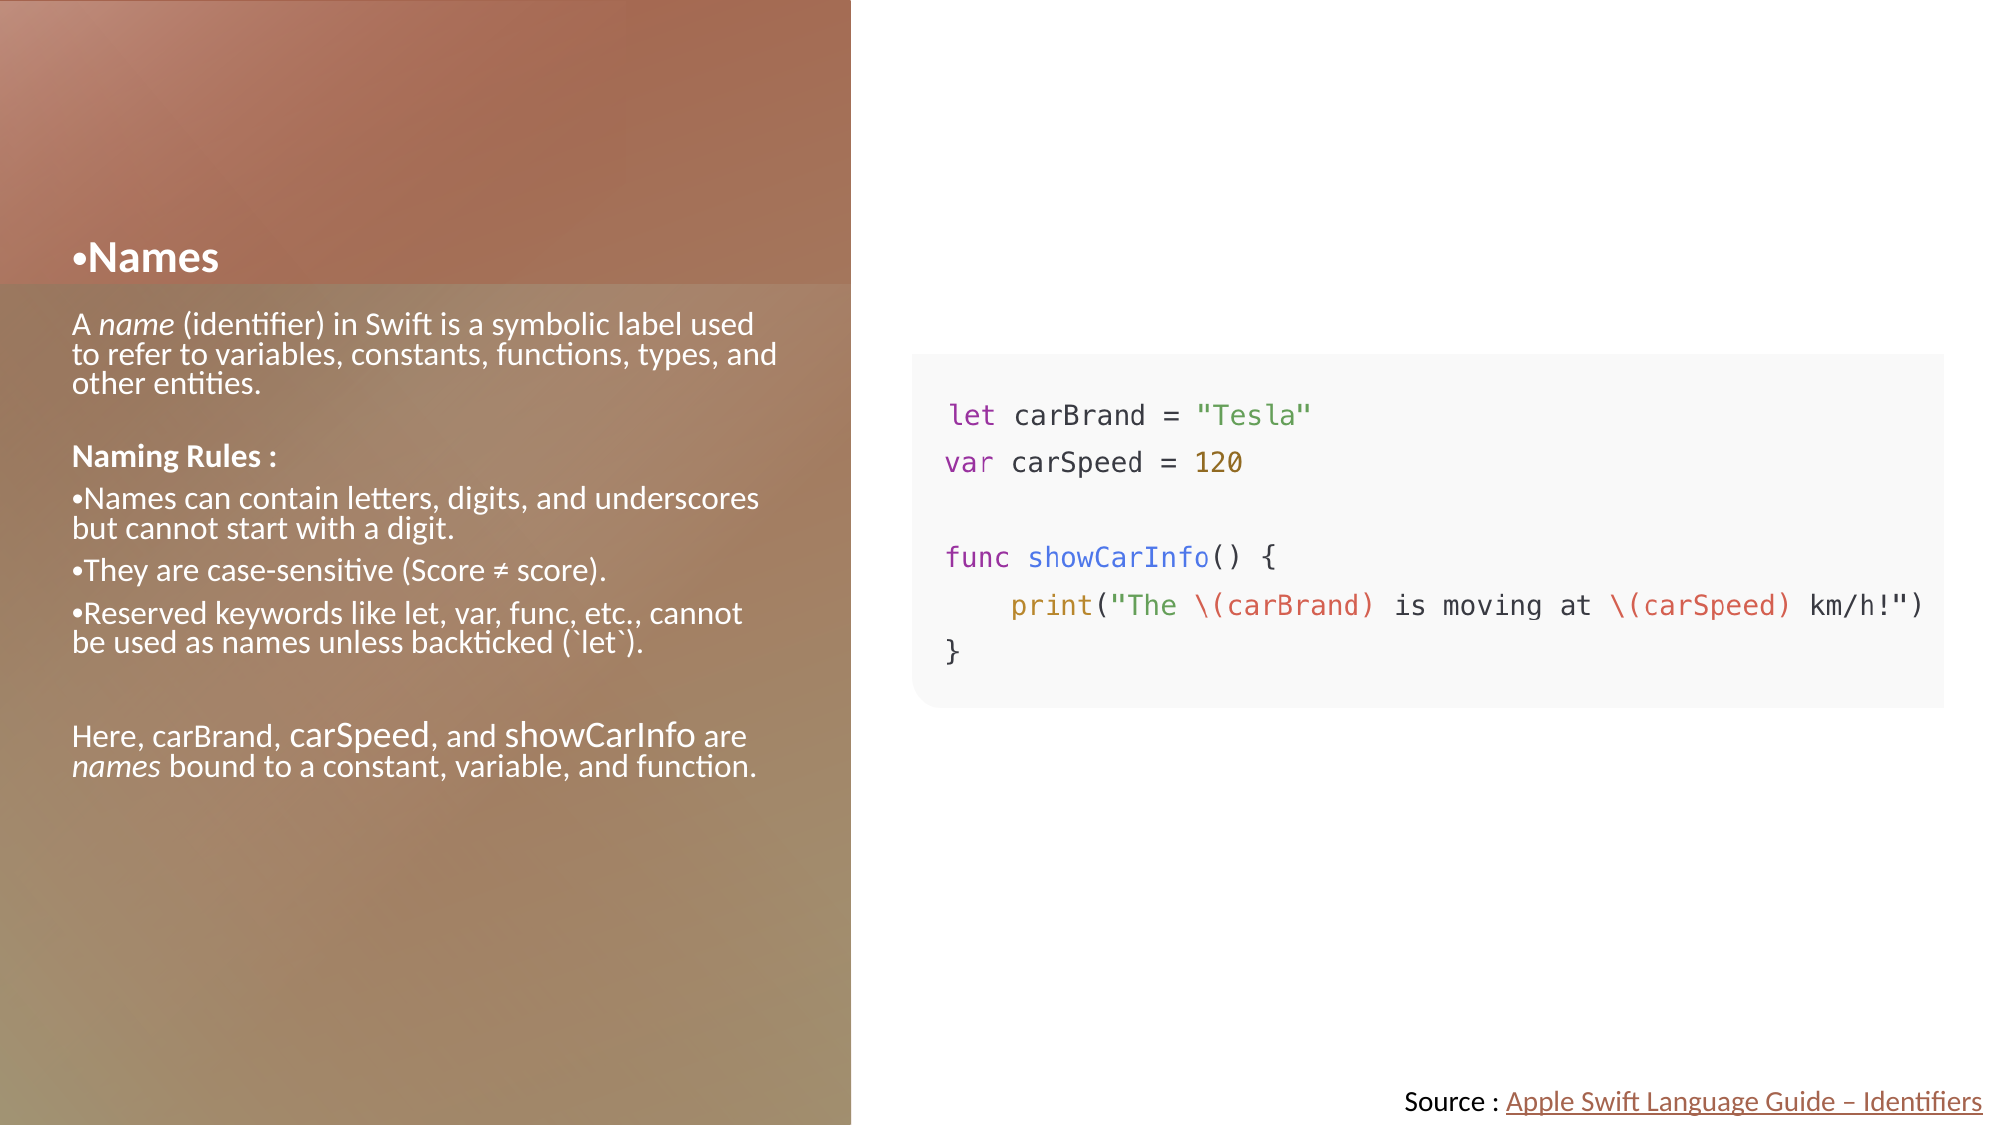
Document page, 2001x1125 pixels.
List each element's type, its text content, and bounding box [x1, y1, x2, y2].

text_box Source : Apple Swift Language Guide – Identifiers [1389, 1074, 2000, 1125]
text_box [0, 0, 853, 1125]
picture [910, 354, 1944, 708]
